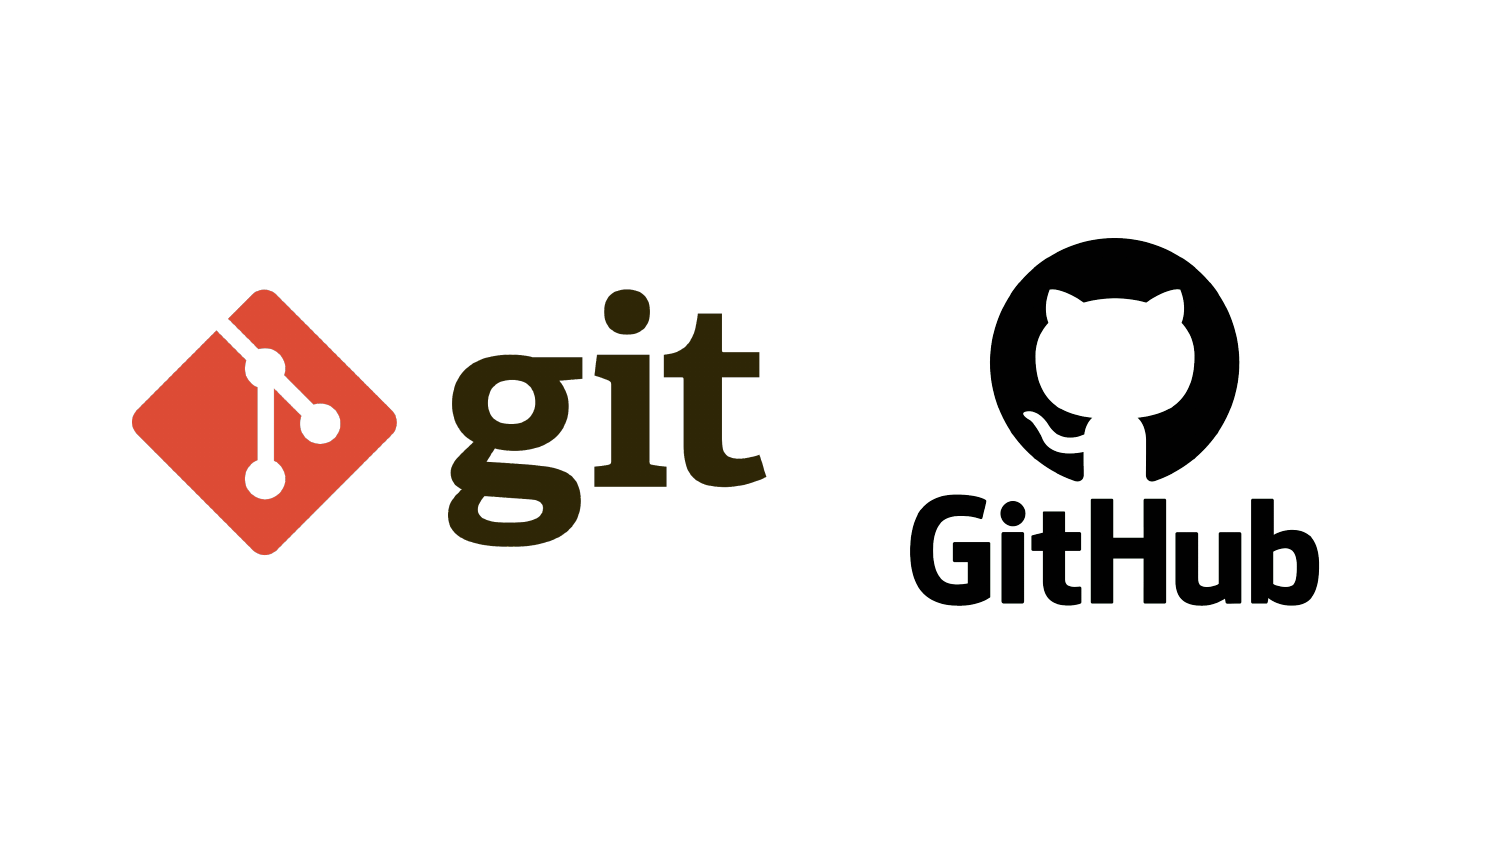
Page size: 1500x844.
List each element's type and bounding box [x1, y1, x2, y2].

picture [777, 232, 1451, 612]
picture [131, 287, 768, 557]
